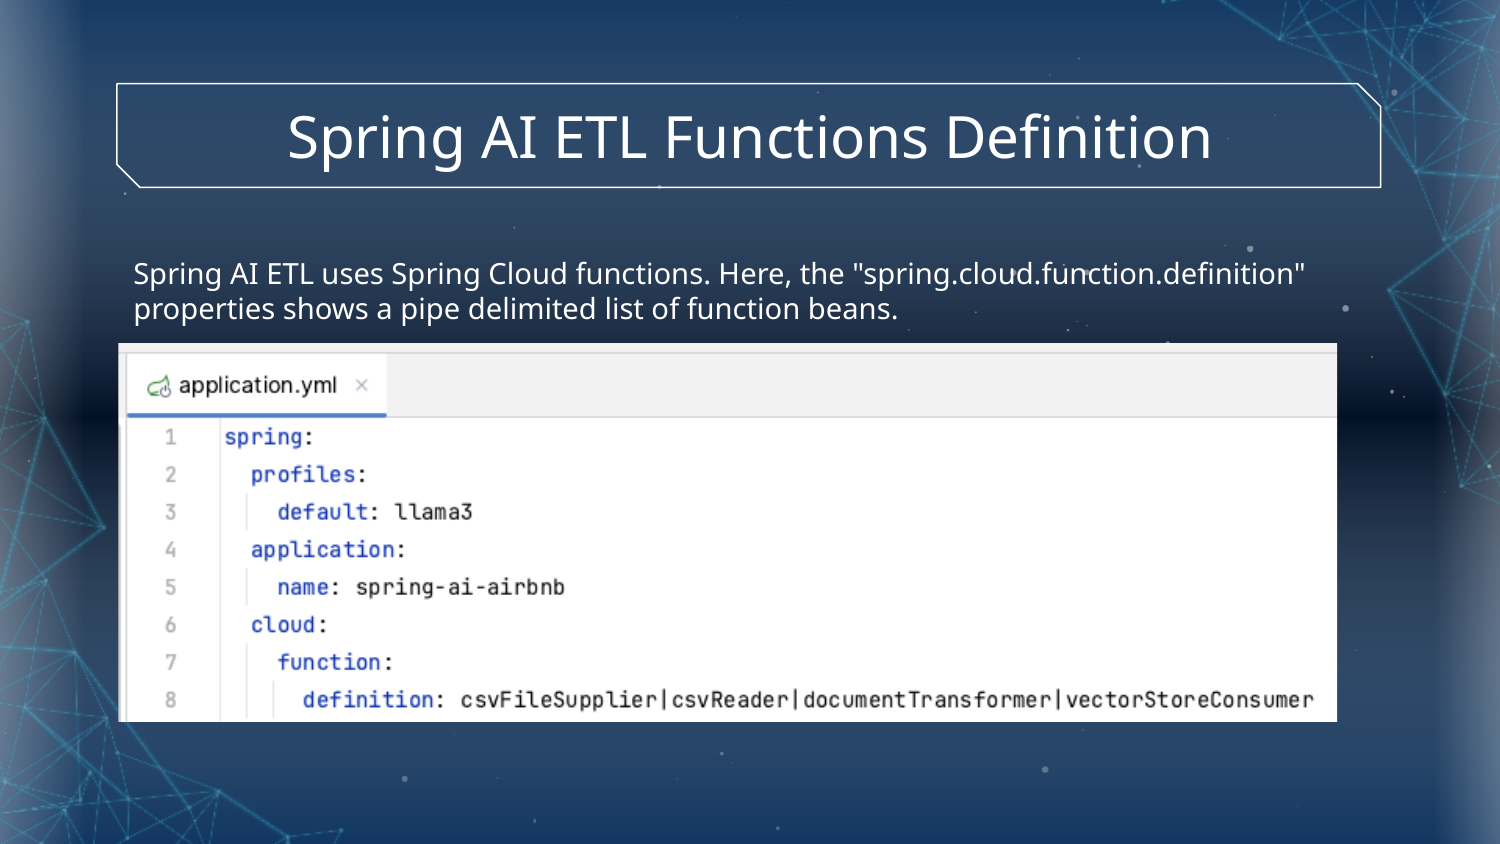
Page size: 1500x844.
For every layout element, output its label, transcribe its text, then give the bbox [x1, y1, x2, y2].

text_box [116, 83, 1363, 166]
text_box Spring AI ETL uses Spring Cloud functions. Here, the "spring.cloud.function.definition" properties shows a pipe delimited list of function beans. [118, 240, 1338, 336]
picture [0, 0, 1500, 844]
text_box [135, 183, 1381, 188]
title Spring AI ETL Functions Definition [118, 88, 1383, 183]
